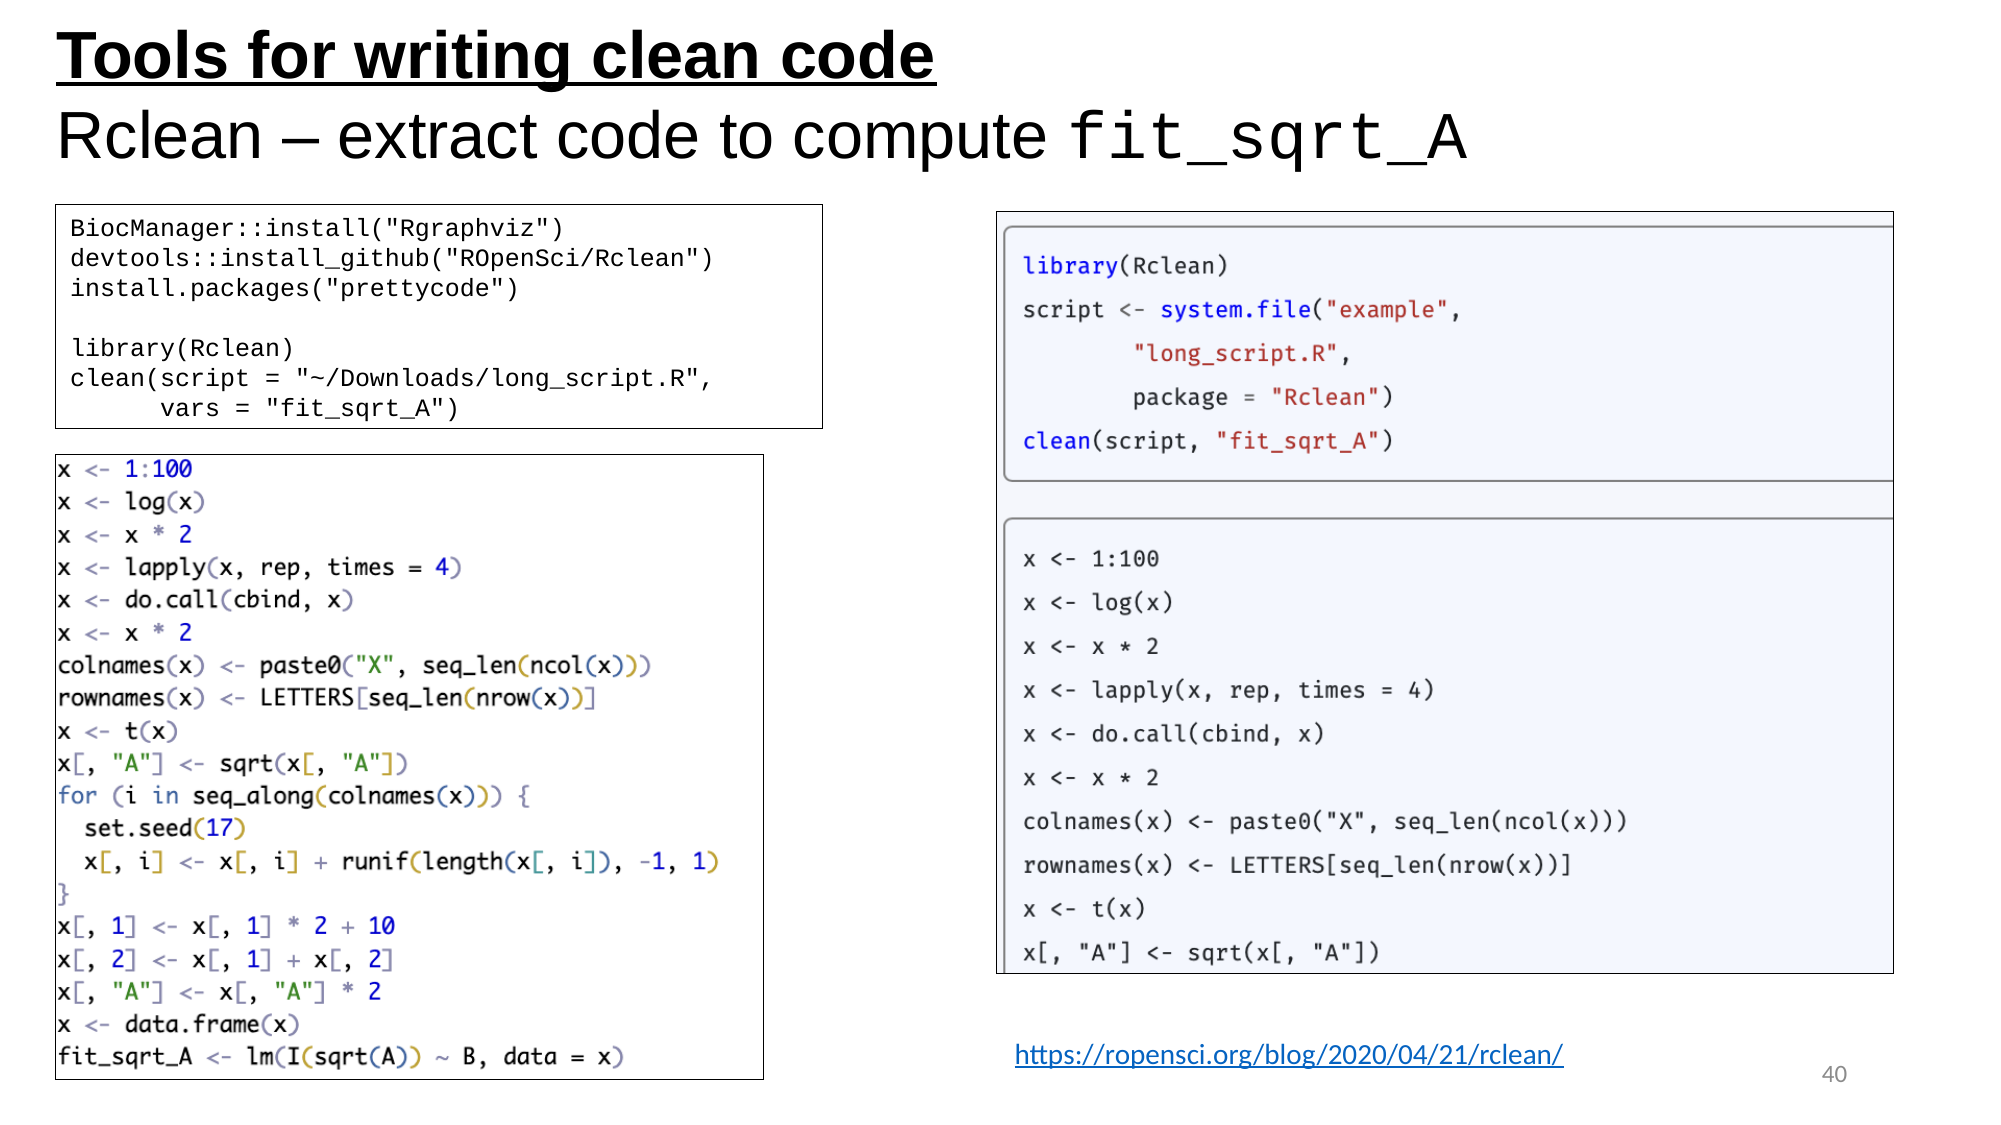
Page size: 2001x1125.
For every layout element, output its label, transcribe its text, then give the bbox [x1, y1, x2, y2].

text_box https://ropensci.org/blog/2020/04/21/rclean/ [999, 1027, 1645, 1078]
picture [55, 454, 764, 1080]
slide_number 40 [1412, 1042, 1863, 1103]
text_box Tools for writing clean code Rclean – extract code to compute fit_sqrt_A [41, 4, 1564, 179]
text_box BiocManager::install("Rgraphviz") devtools::install_github("ROpenSci/Rclean") install.packages("prettycode") library(Rclean) clean(script = "~/Downloads/long_script.R", vars = "fit_sqrt_A") [55, 204, 823, 429]
picture [996, 211, 1894, 974]
